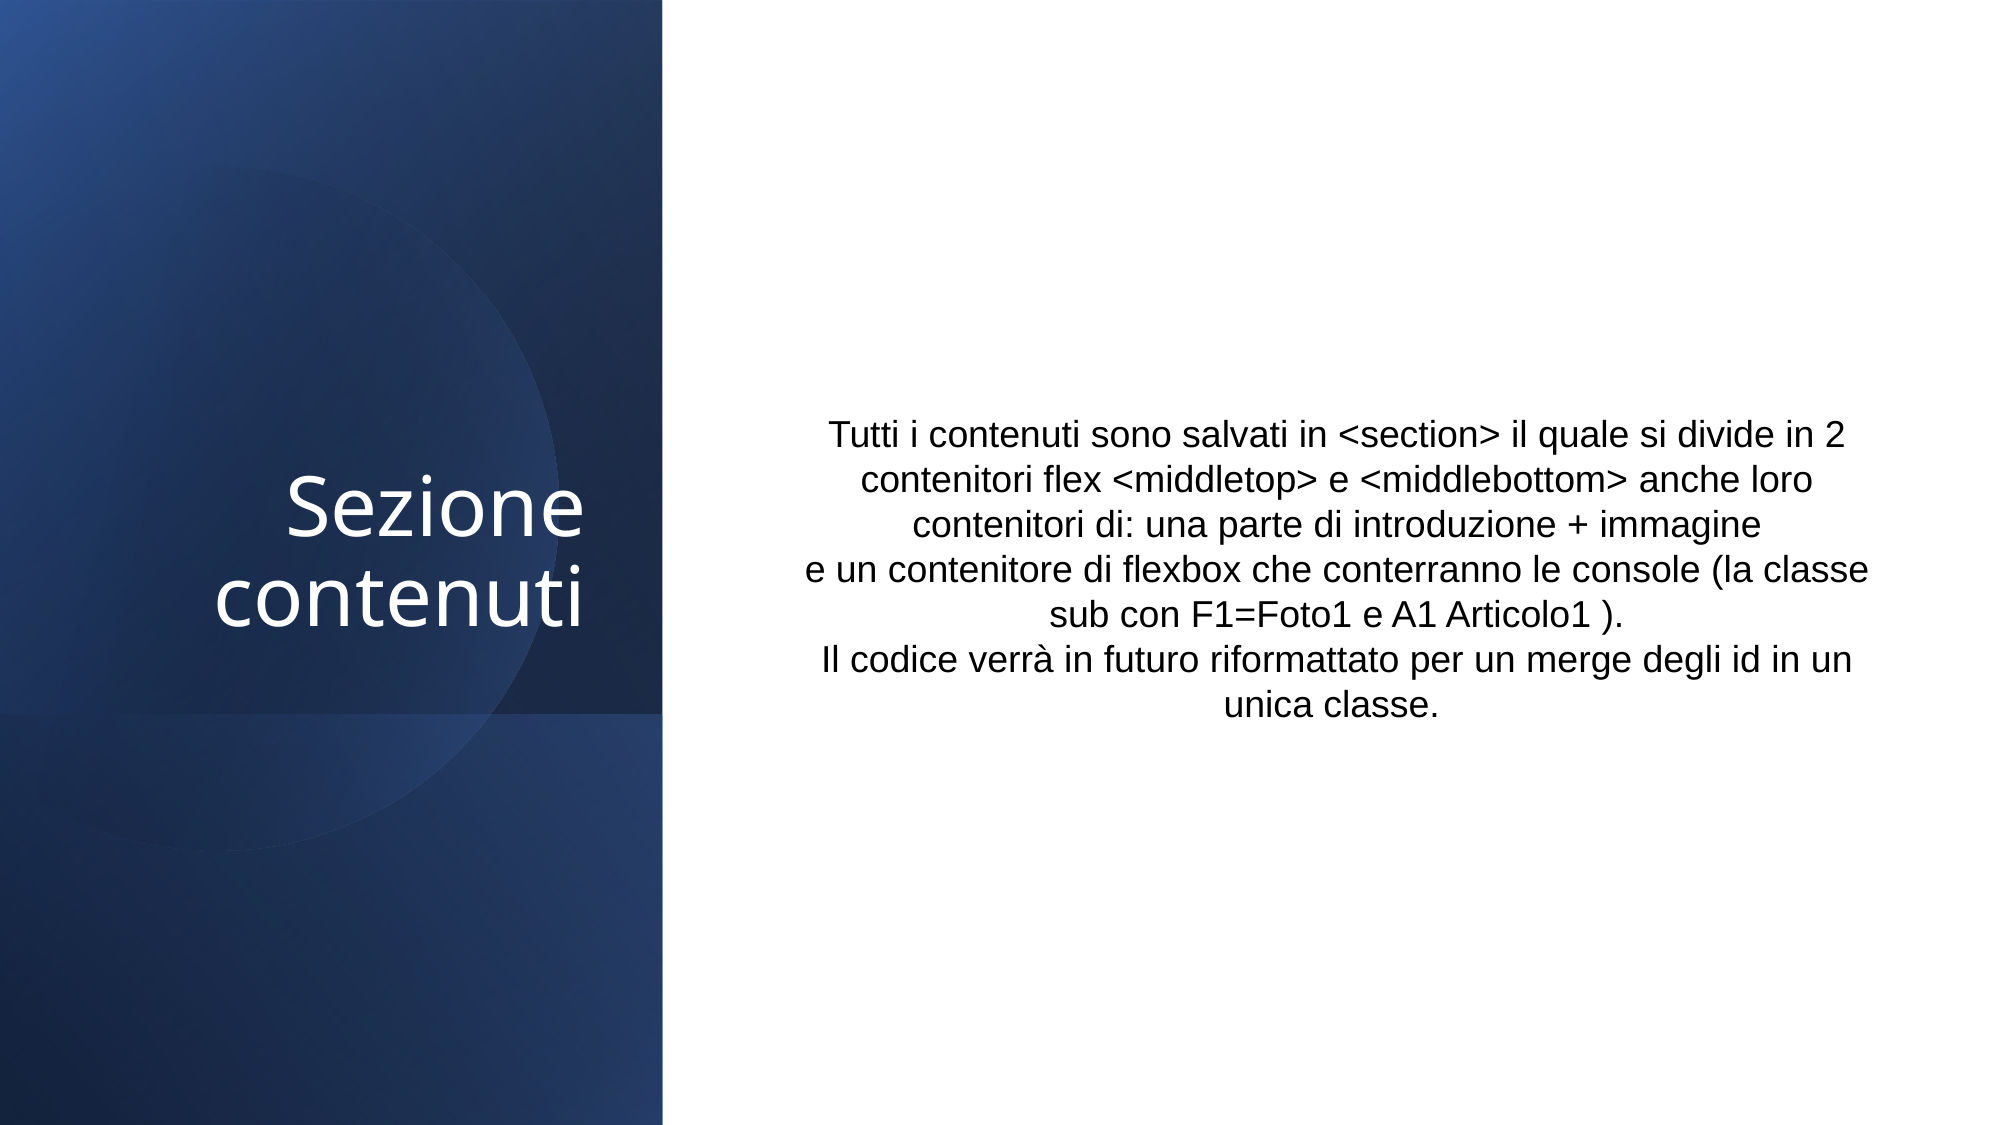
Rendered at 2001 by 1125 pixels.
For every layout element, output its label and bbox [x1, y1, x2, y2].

title [77, 96, 602, 652]
